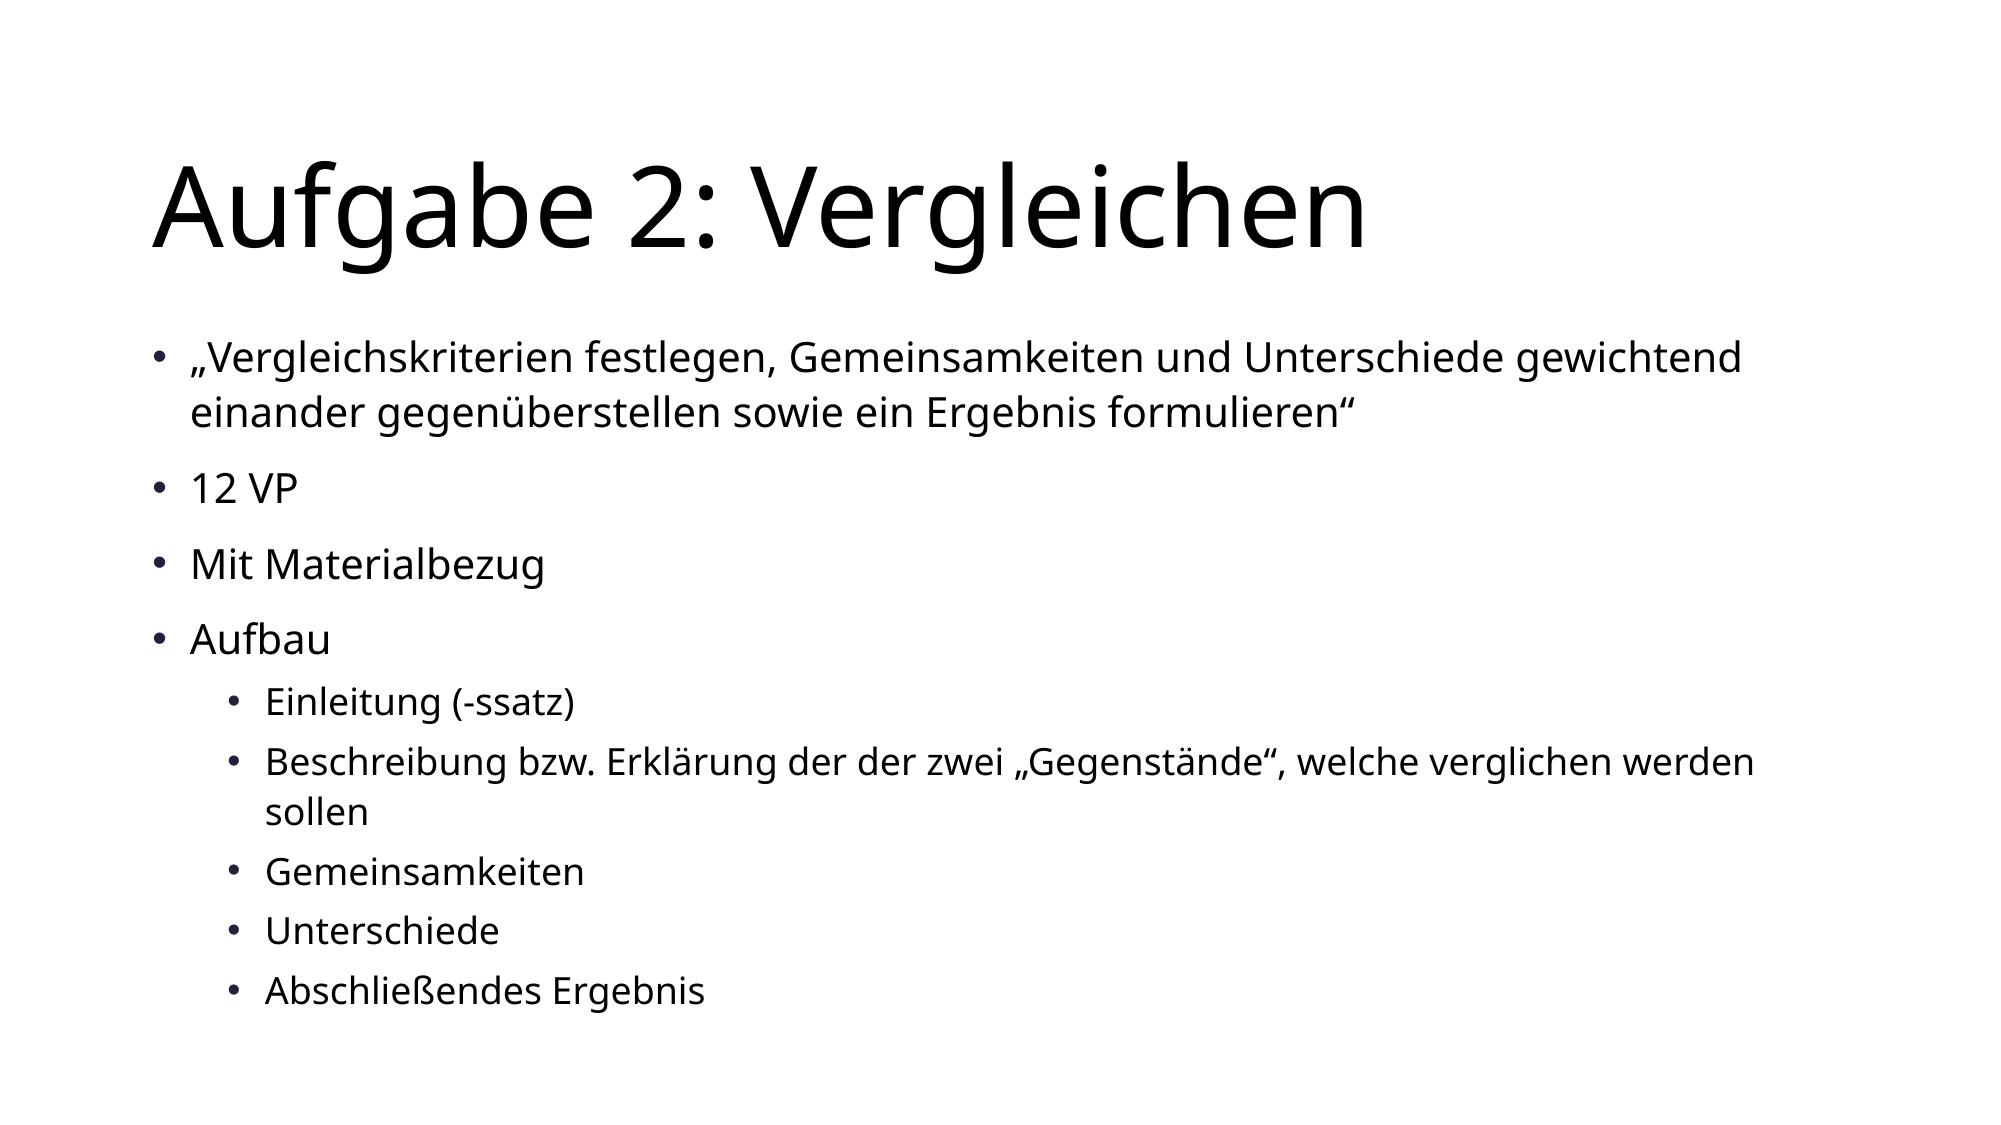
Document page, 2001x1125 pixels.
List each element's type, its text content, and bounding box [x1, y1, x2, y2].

title Aufgabe 2: Vergleichen [137, 59, 1863, 278]
list „Vergleichskriterien festlegen, Gemeinsamkeiten und Unterschiede gewichtend einander gegenüberstellen sowie ein Ergebnis formulieren“ 12 VP Mit Materialbezug Aufbau Einleitung (-ssatz) Beschreibung bzw. Erklärung der der zwei „Gegenstände“, welche verglichen werden sollen Gemeinsamkeiten Unterschiede Abschließendes Ergebnis [137, 318, 1863, 1014]
